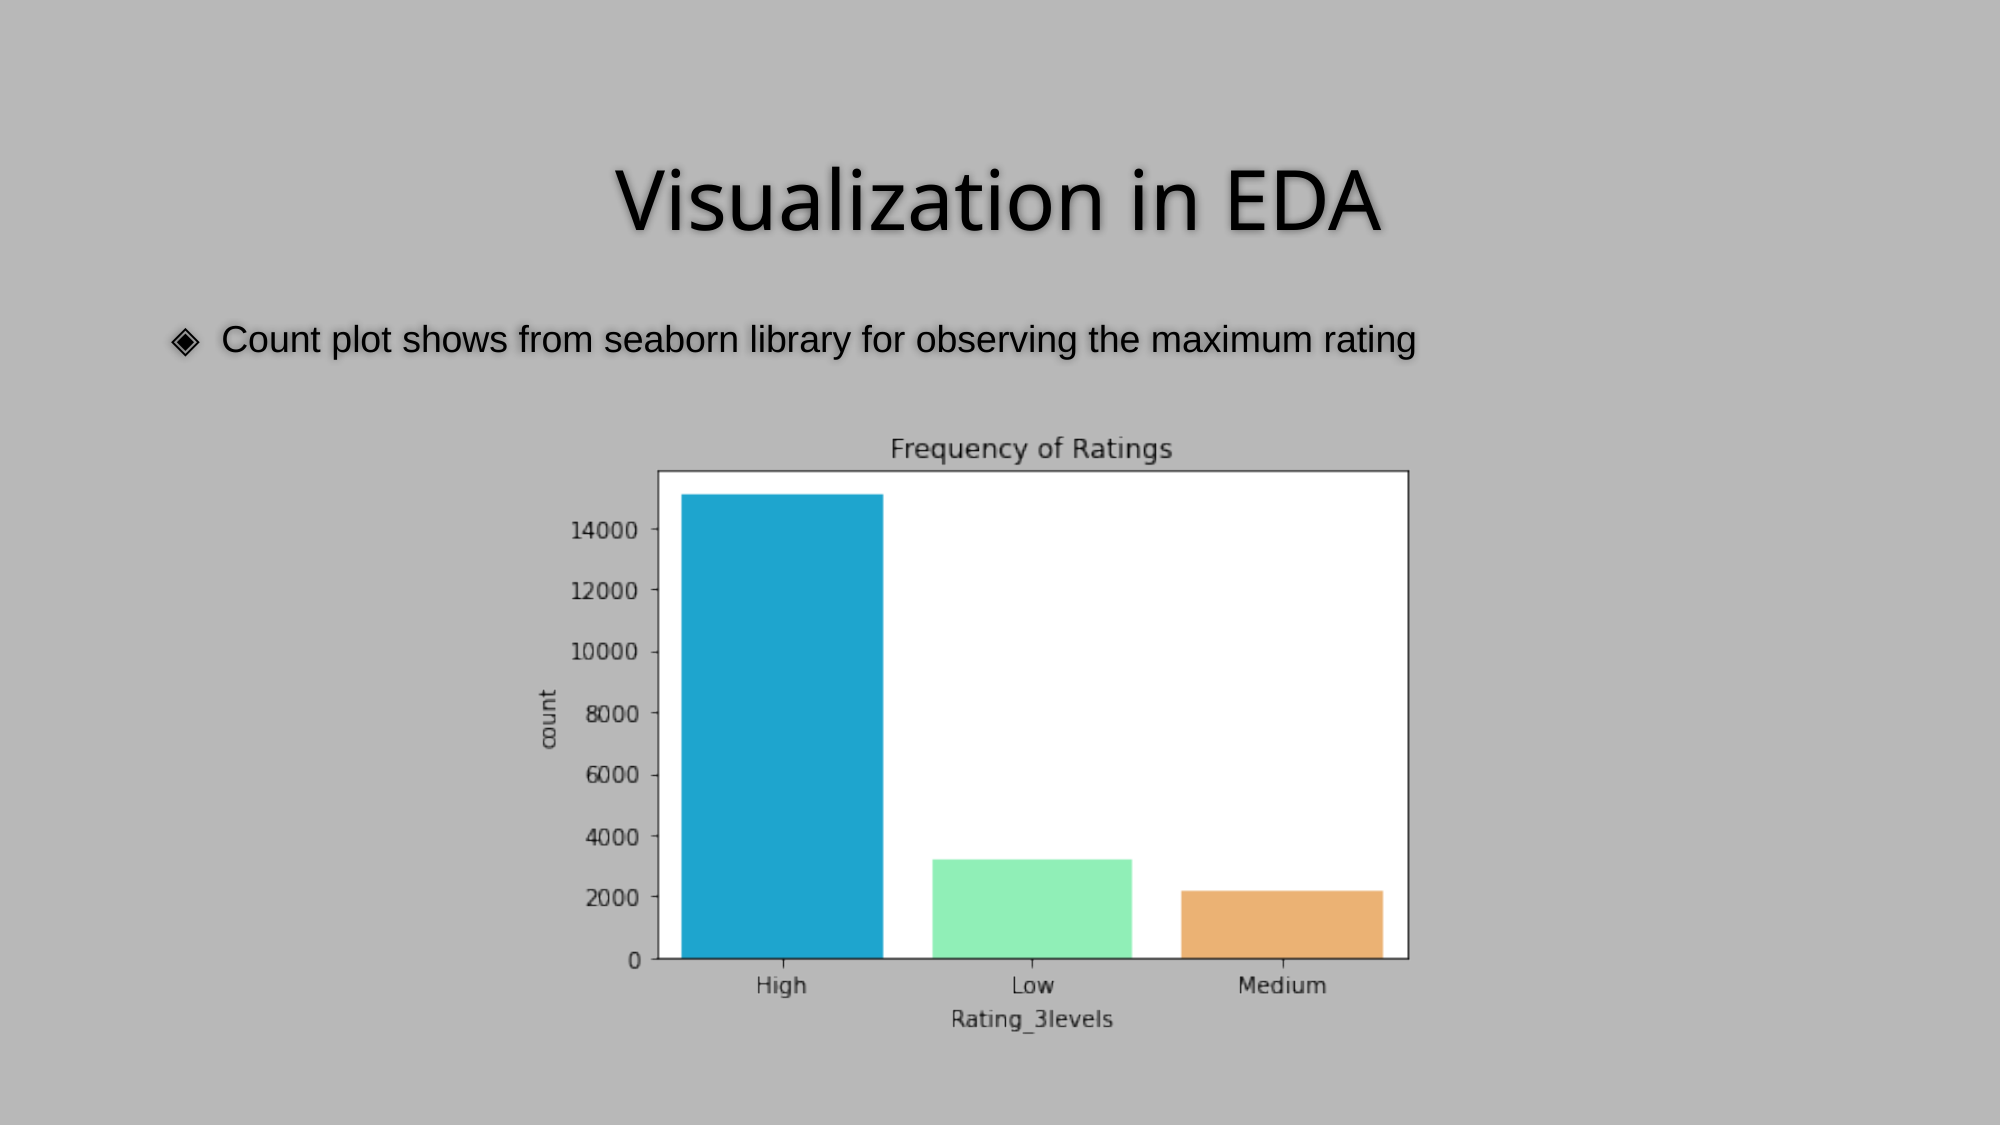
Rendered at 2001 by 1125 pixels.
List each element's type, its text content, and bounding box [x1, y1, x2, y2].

title Visualization in EDA [149, 99, 1849, 298]
picture [523, 421, 1424, 1046]
list Count plot shows from seaborn library for observing the maximum rating [149, 303, 1849, 913]
